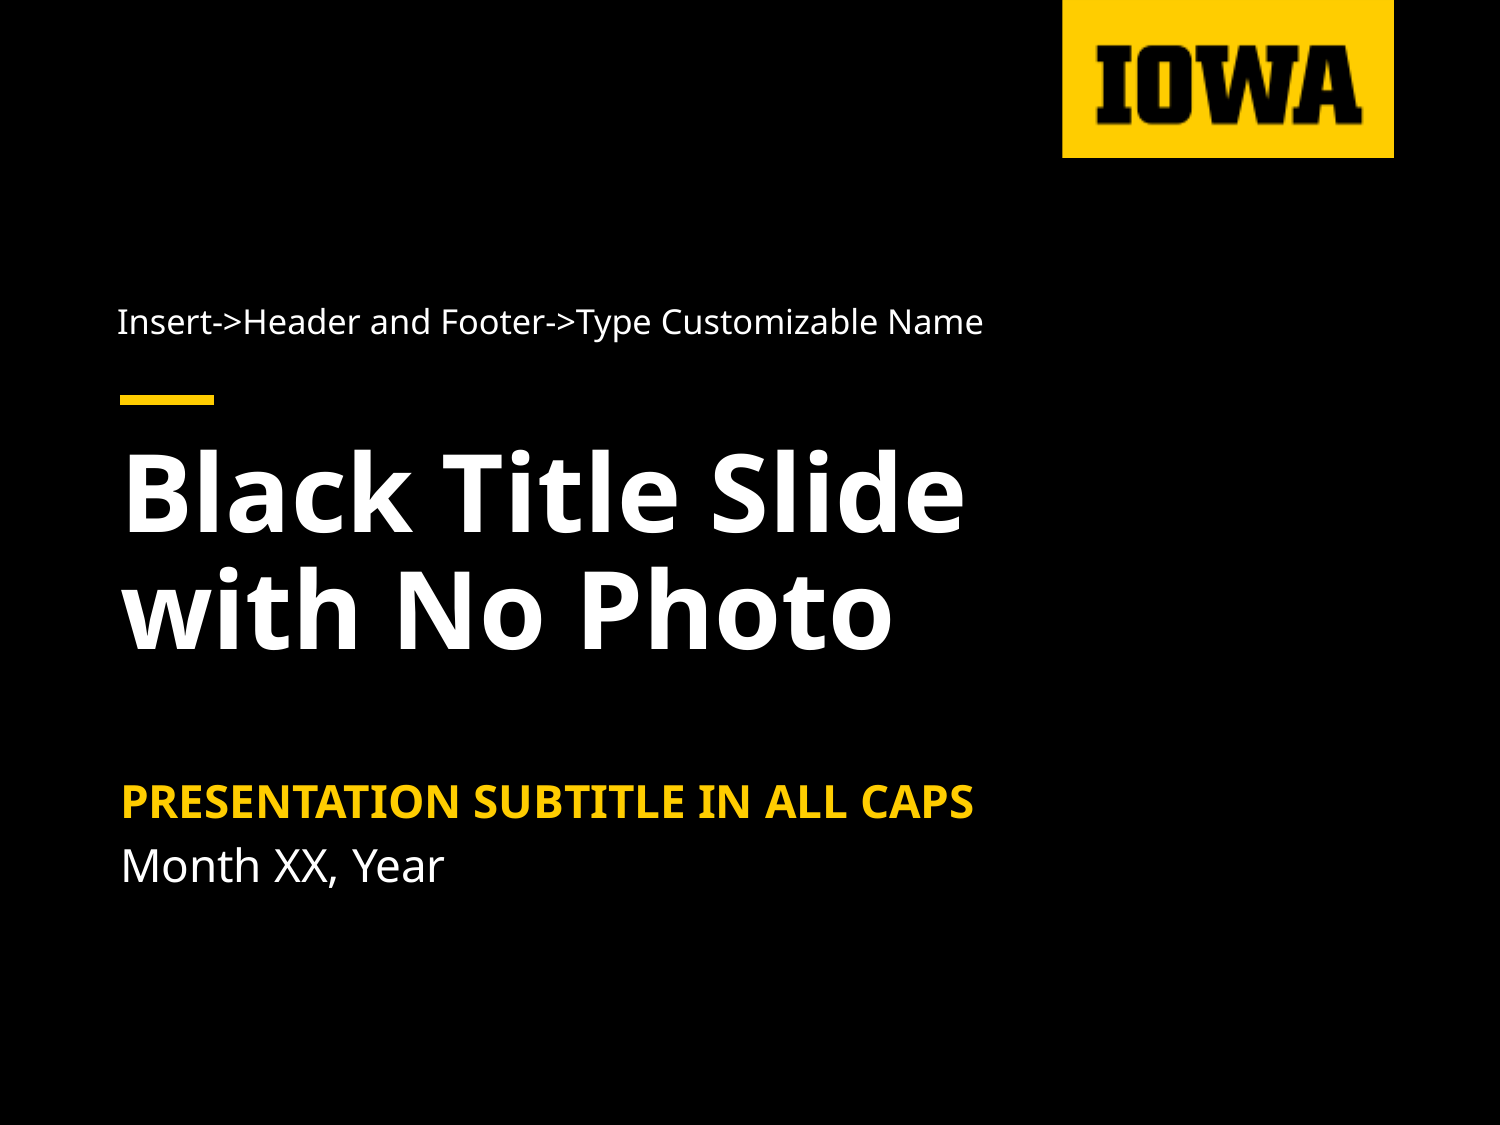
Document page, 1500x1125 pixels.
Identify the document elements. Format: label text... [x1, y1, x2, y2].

list Month XX, Year [119, 836, 1394, 905]
subtitle PRESENTATION SUBTITLE IN ALL CAPS [119, 772, 1394, 833]
footer Insert->Header and Footer->Type Customizable Name [117, 291, 1257, 351]
title Black Title Slide with No Photo [119, 439, 1257, 743]
